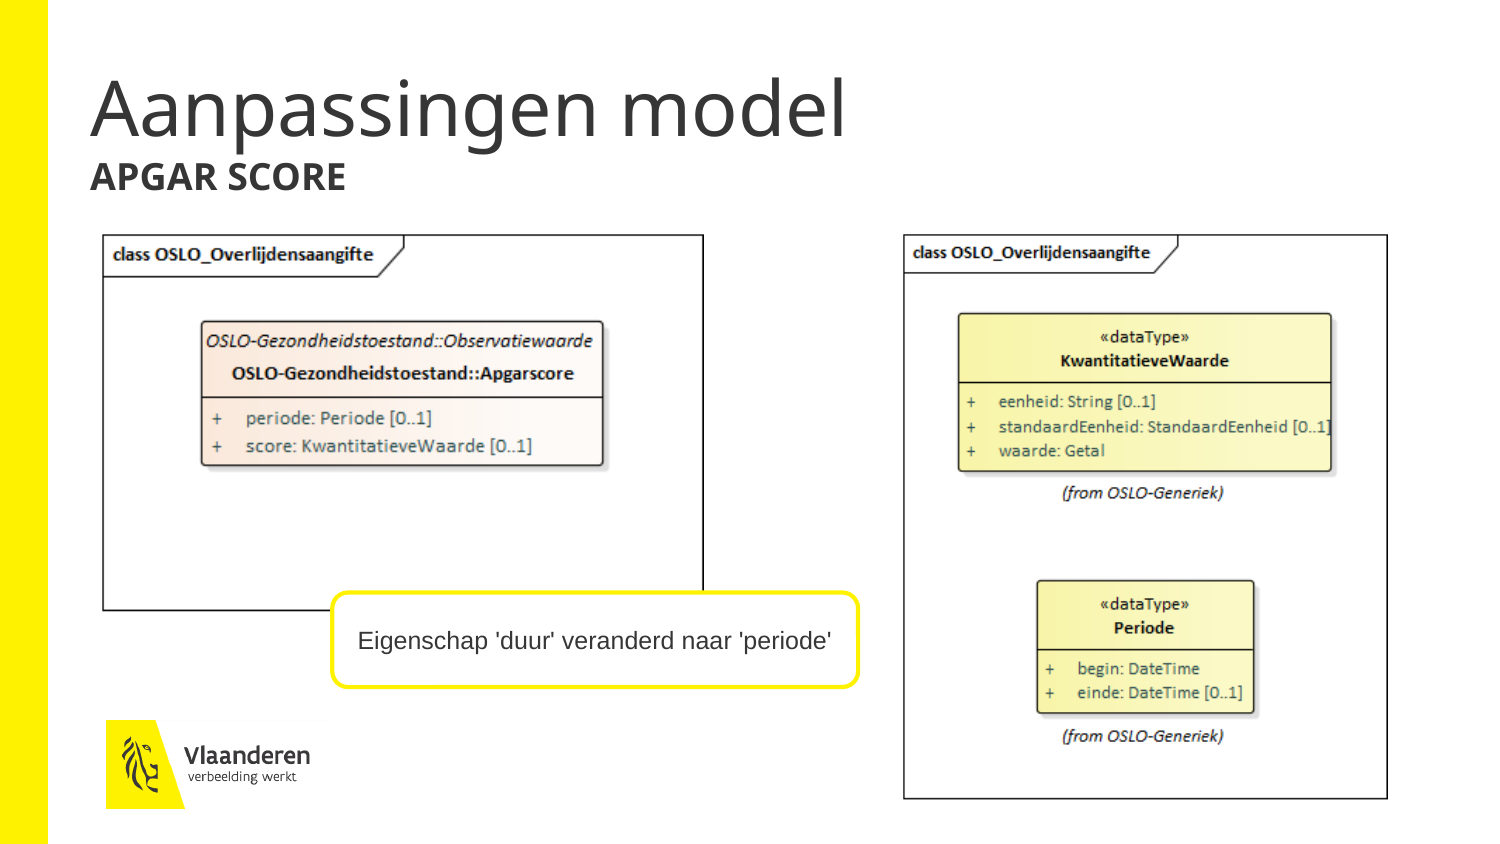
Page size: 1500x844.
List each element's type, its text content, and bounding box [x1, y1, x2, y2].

title Aanpassingen model APGAR SCORE [75, 42, 1292, 181]
text_box Eigenschap 'duur' veranderd naar 'periode' [330, 590, 861, 690]
picture [106, 720, 333, 809]
picture [902, 233, 1389, 801]
picture [101, 233, 704, 613]
